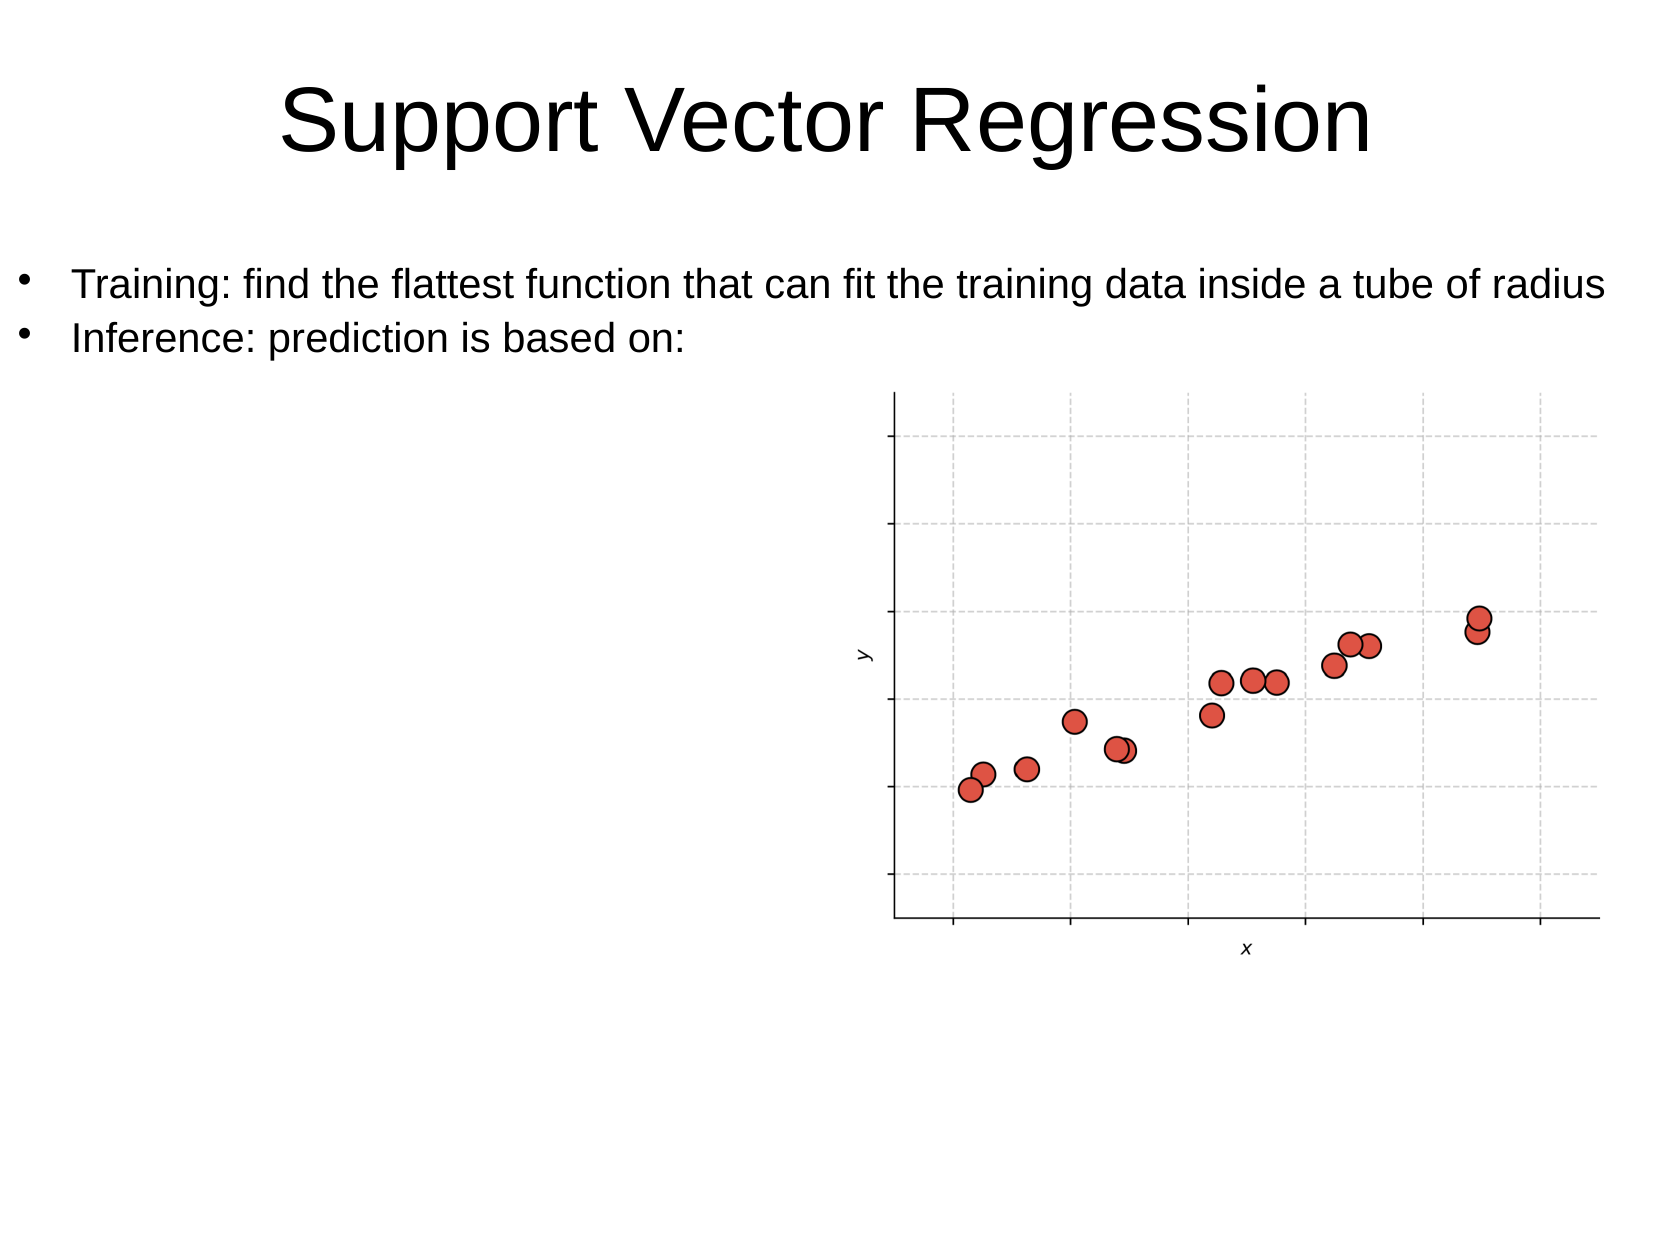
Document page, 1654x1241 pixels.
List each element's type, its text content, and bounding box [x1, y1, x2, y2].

text_box Support Vector Regression [82, 49, 1571, 181]
picture [698, 387, 1654, 962]
